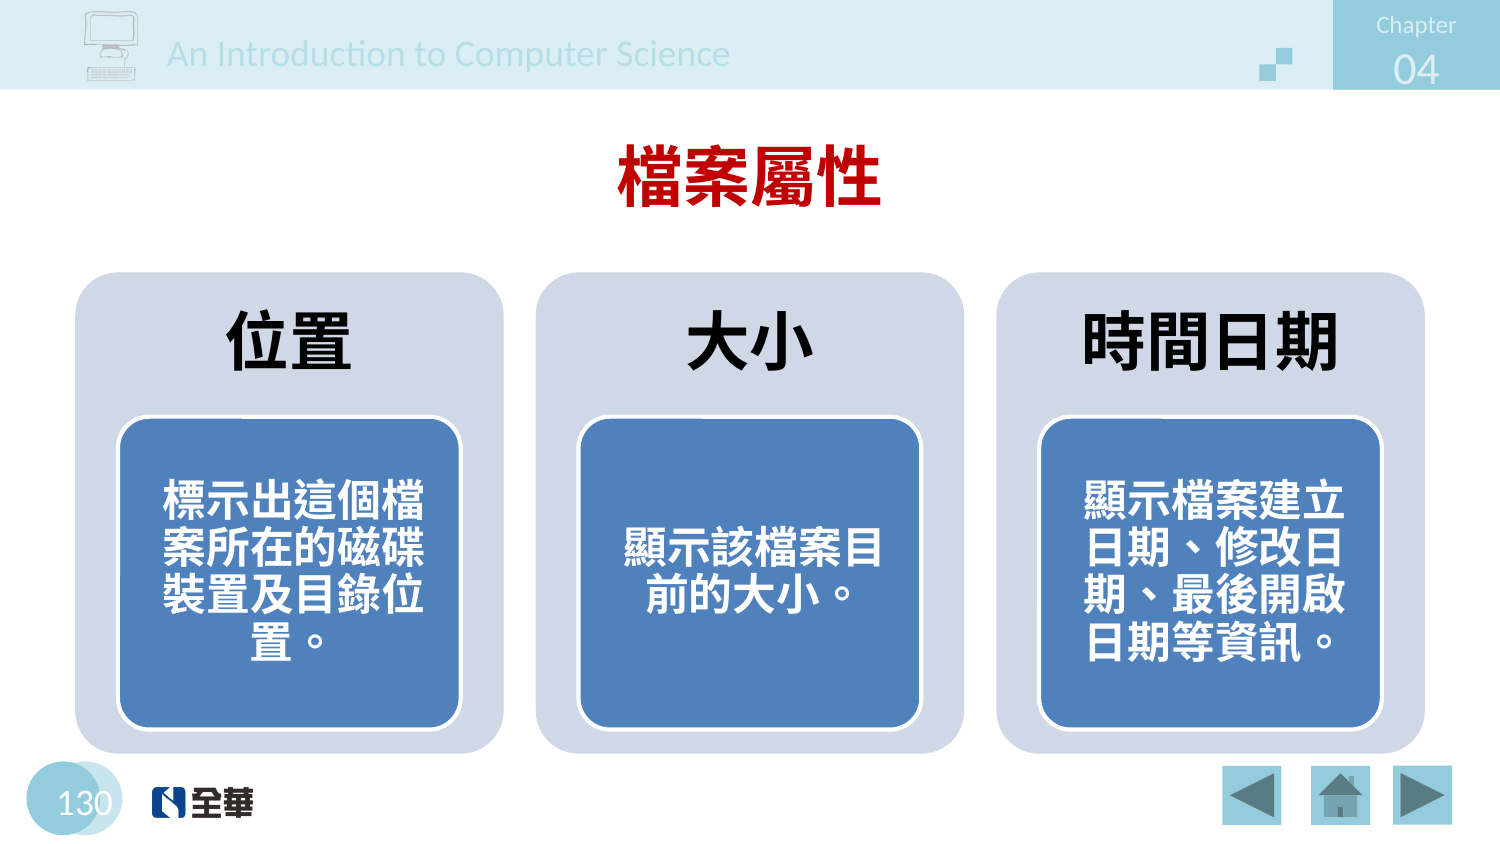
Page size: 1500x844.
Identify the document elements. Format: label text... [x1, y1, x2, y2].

title 檔案屬性 [75, 104, 1425, 245]
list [74, 272, 1426, 754]
picture [84, 11, 138, 81]
picture [152, 787, 253, 818]
